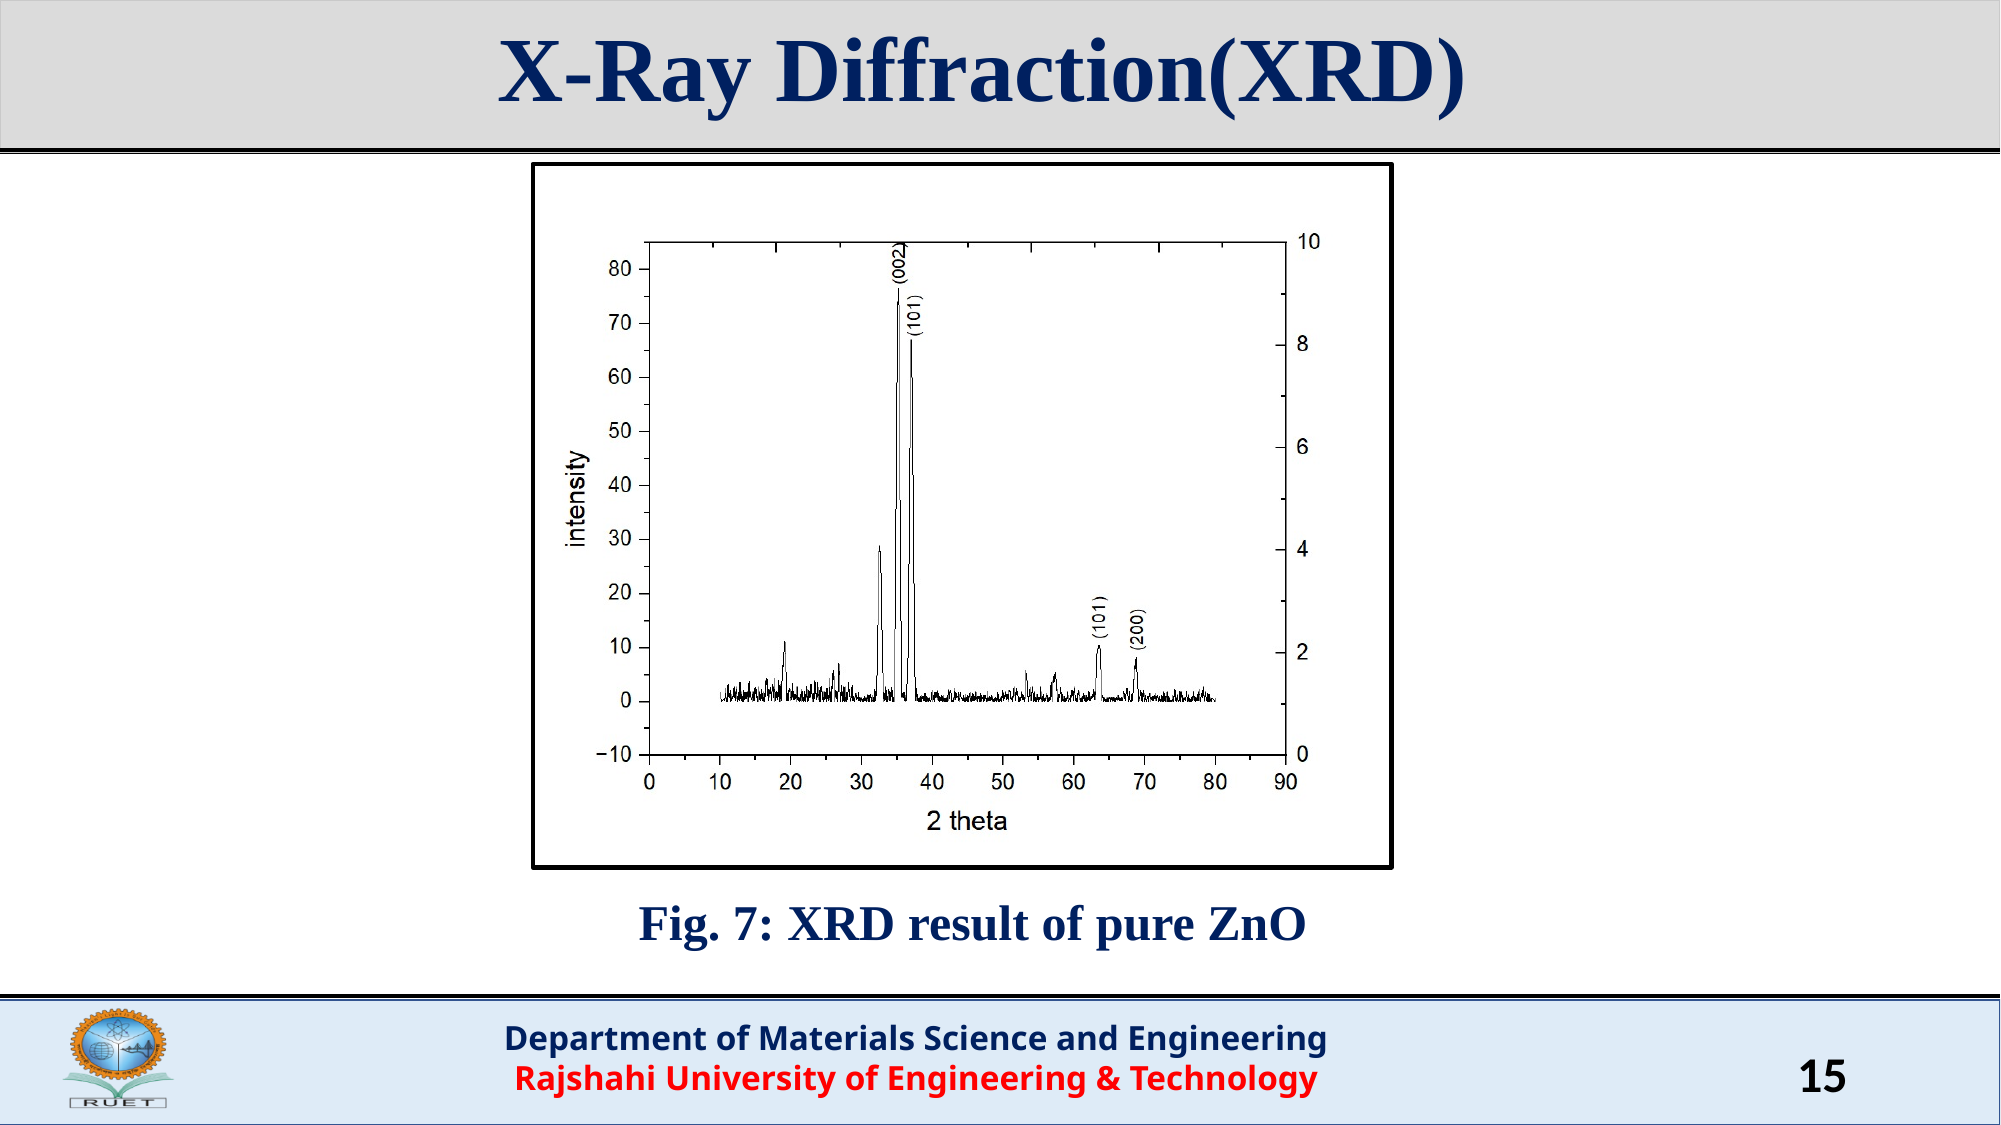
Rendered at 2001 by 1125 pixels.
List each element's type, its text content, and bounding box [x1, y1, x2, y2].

footer [662, 1042, 1338, 1103]
slide_number 15 [1412, 1042, 1863, 1103]
picture [535, 166, 1390, 865]
text_box Fig. 7: XRD result of pure ZnO [623, 882, 1338, 958]
picture [58, 1006, 177, 1110]
title X-Ray Diffraction(XRD) [482, 0, 1518, 174]
